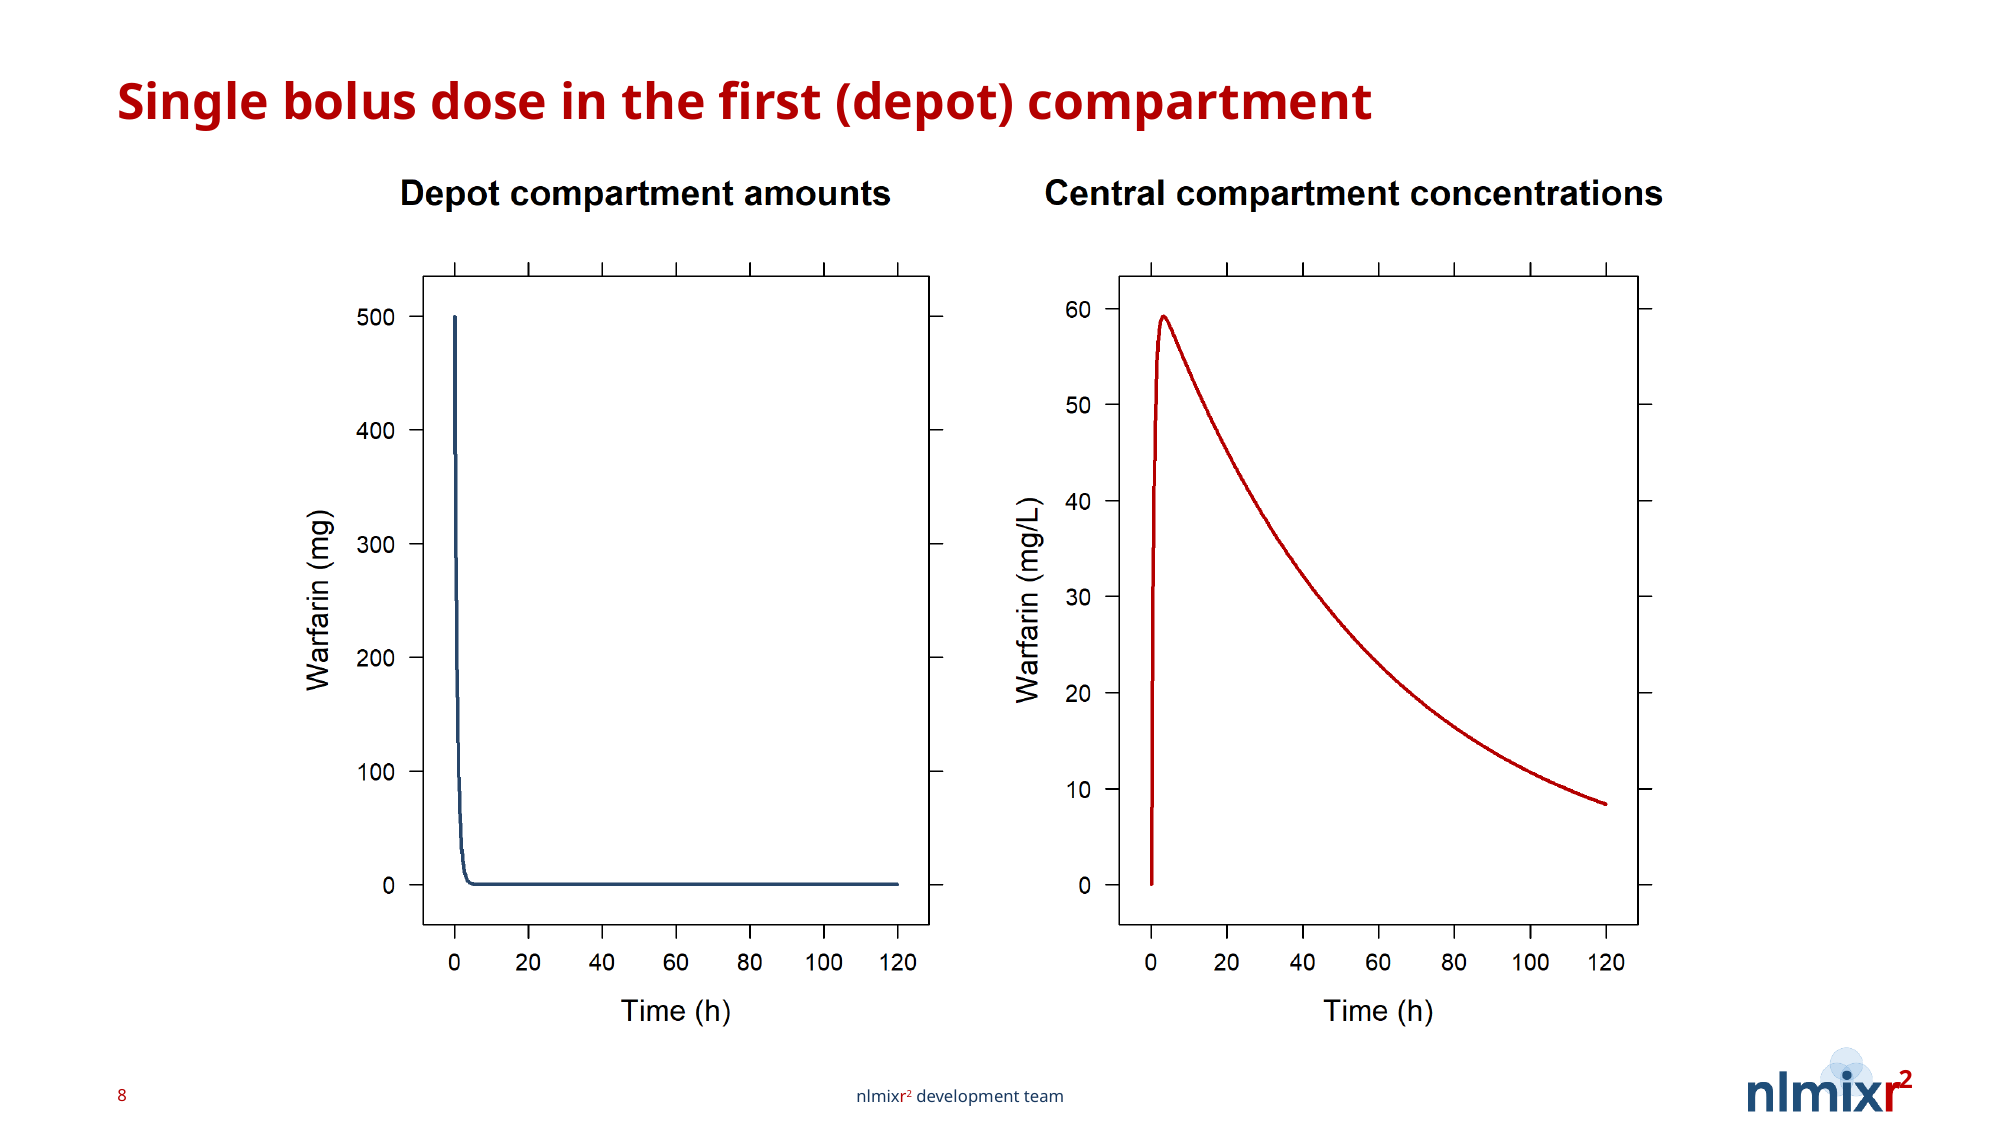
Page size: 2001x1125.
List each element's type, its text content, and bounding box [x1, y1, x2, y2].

picture [291, 164, 1709, 1051]
picture [1738, 1036, 1910, 1123]
title Single bolus dose in the first (depot) compartment [102, 18, 1898, 181]
footer nlmixr2 development team [354, 1076, 1567, 1115]
slide_number 8 [102, 1076, 276, 1115]
